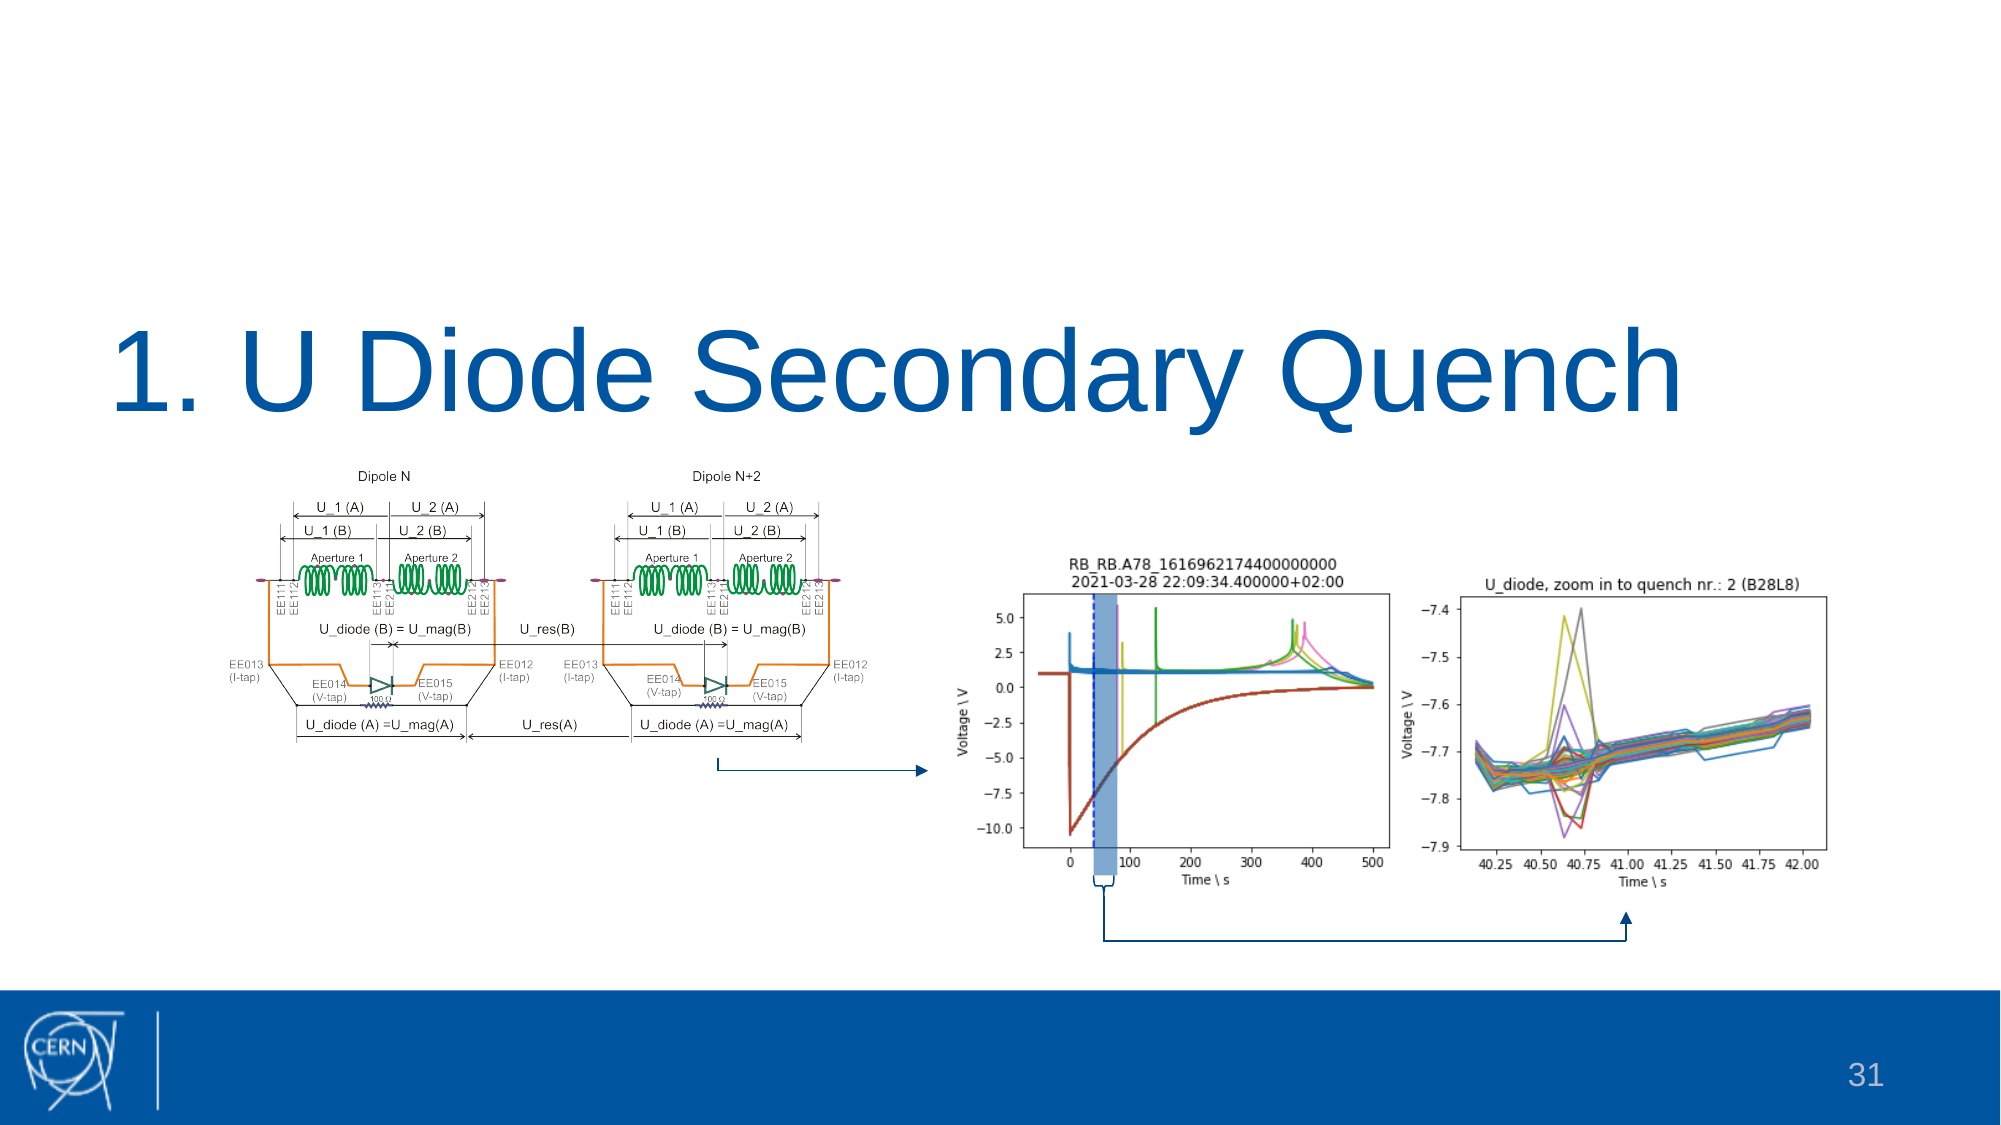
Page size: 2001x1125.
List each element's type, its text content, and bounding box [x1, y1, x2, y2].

picture [229, 470, 868, 743]
title 1. U Diode Secondary Quench [100, 288, 1900, 443]
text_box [1093, 875, 1627, 942]
picture [1390, 540, 1846, 902]
picture [950, 540, 1382, 902]
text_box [717, 758, 929, 772]
slide_number 31 [1790, 1042, 1900, 1103]
